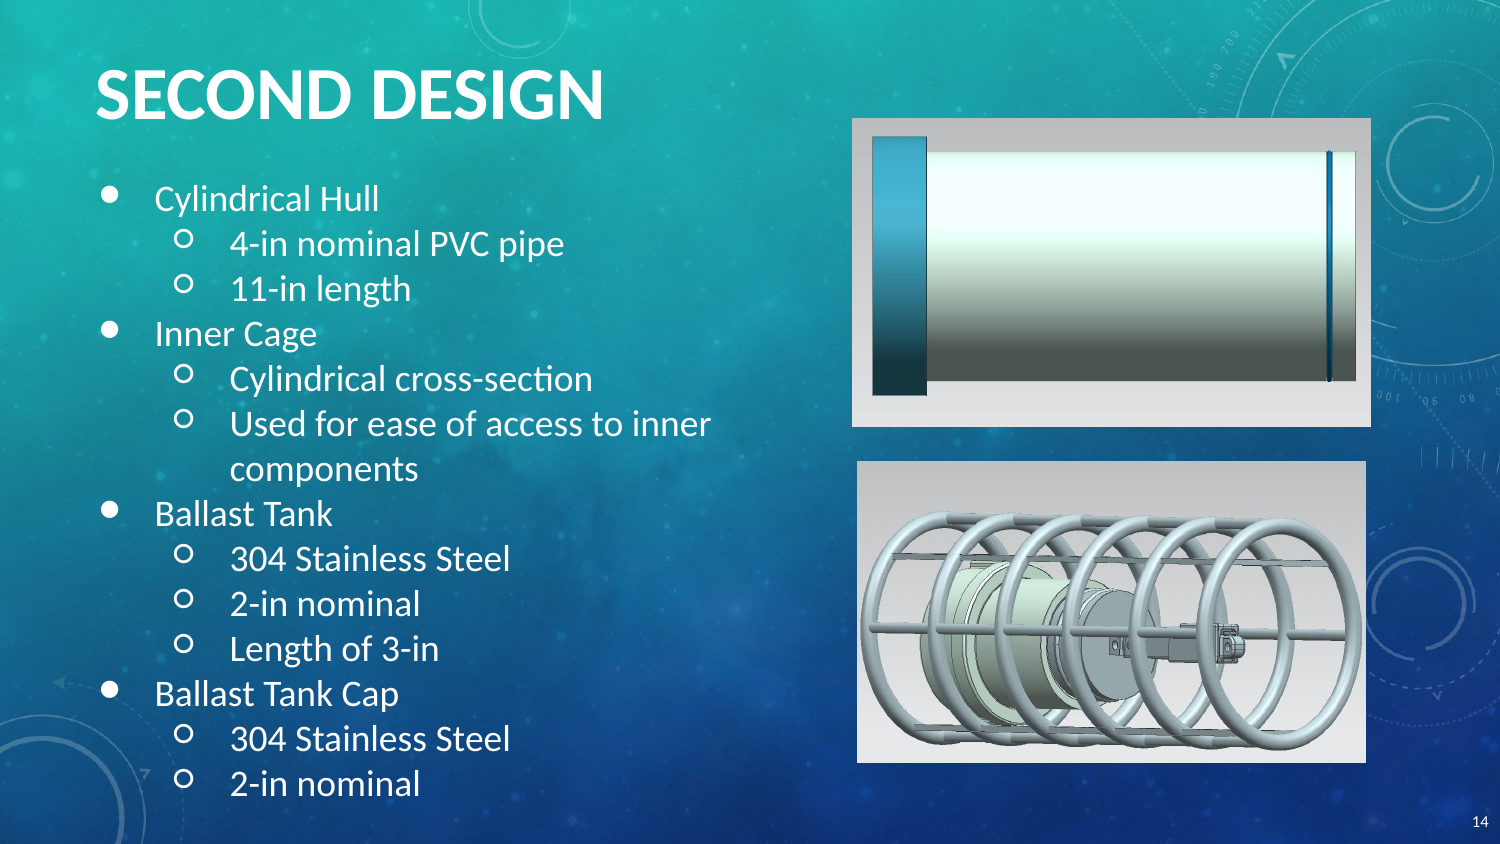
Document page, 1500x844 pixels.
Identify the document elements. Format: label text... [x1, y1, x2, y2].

title SECOND DESIGN [84, 0, 1331, 180]
text_box Cylindrical Hull 4-in nominal PVC pipe 11-in length Inner Cage Cylindrical cross-section Used for ease of access to inner components Ballast Tank 304 Stainless Steel 2-in nominal Length of 3-in Ballast Tank Cap 304 Stainless Steel 2-in nominal [64, 158, 830, 783]
picture [0, 0, 1500, 844]
slide_number ‹#› [1459, 797, 1500, 844]
